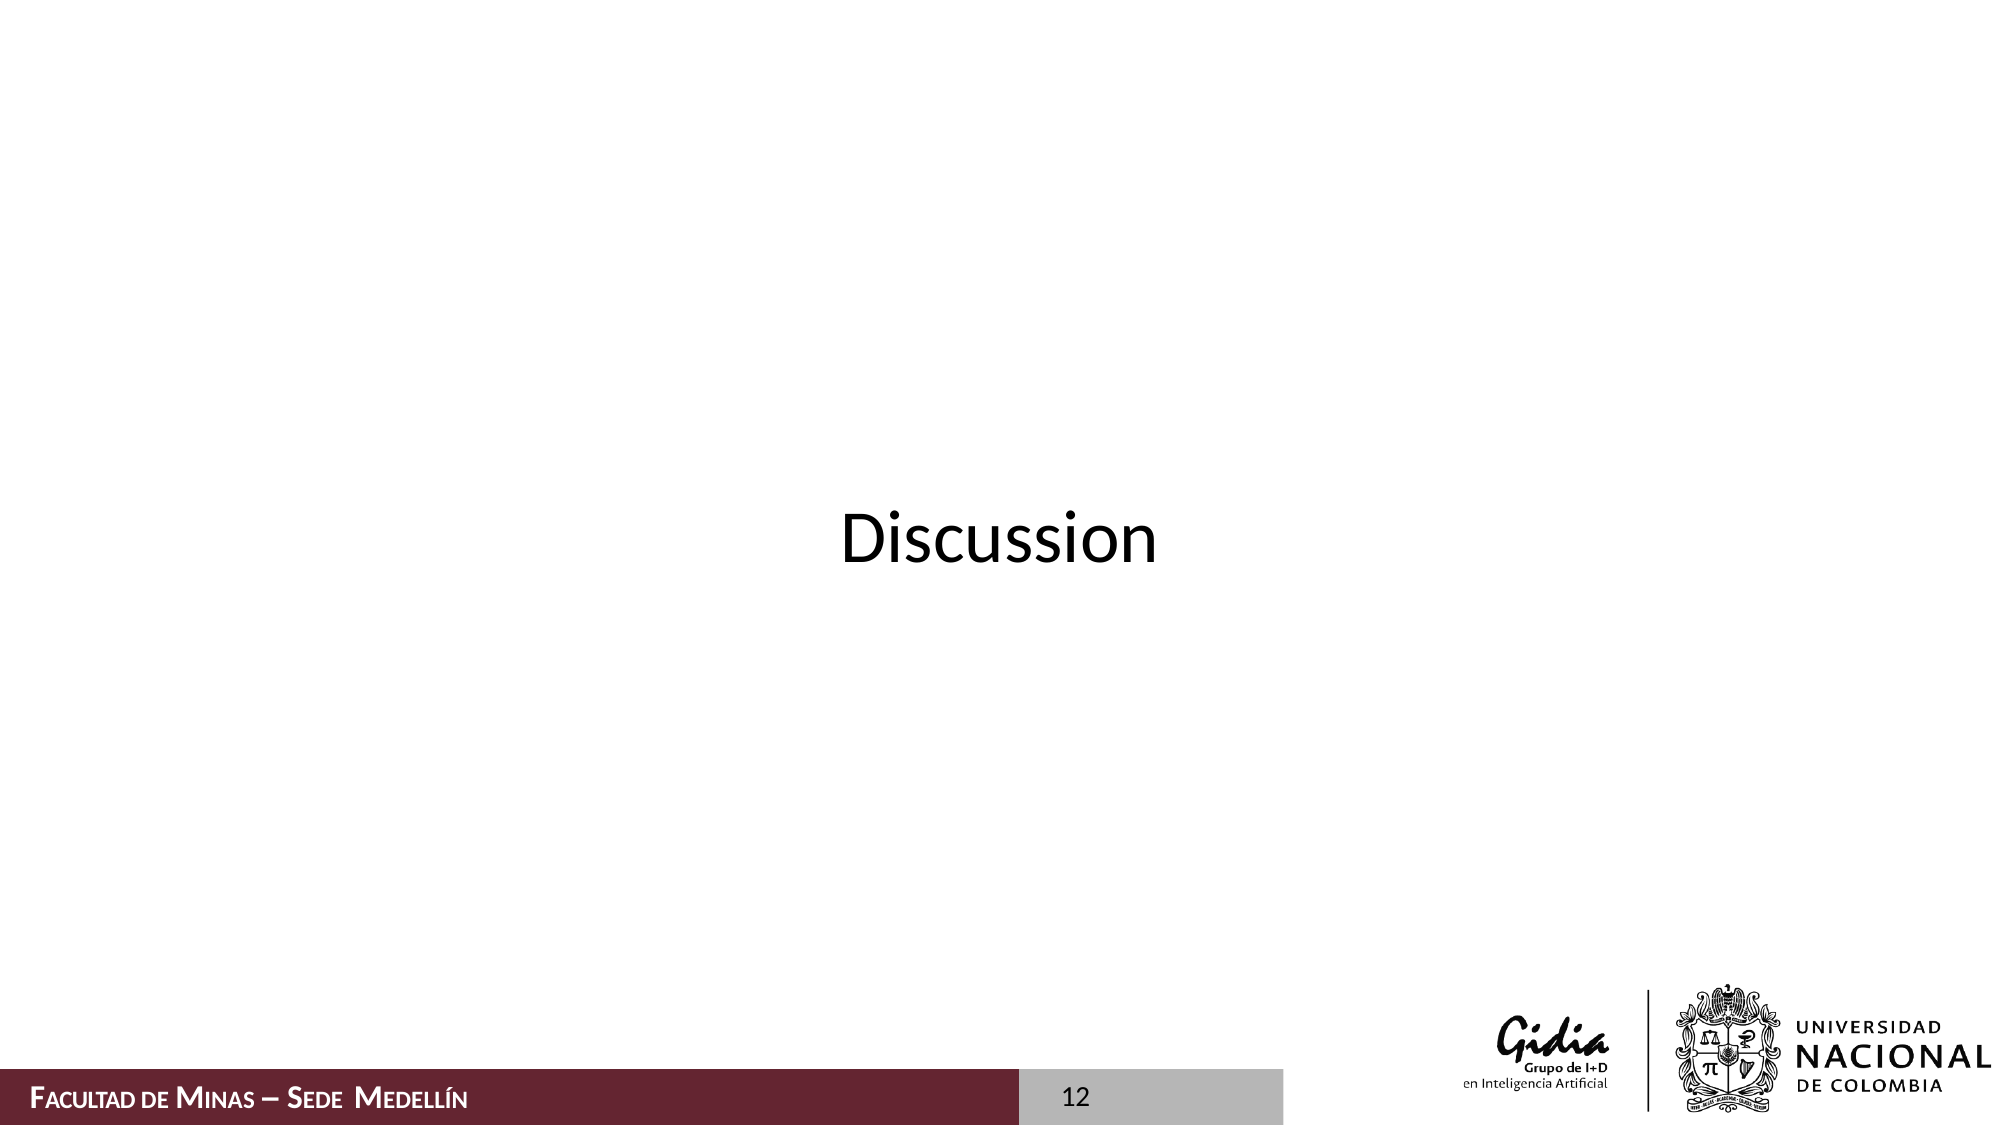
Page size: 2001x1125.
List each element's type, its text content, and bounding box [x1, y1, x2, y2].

title Discussion [401, 487, 1599, 578]
slide_number 12 [1054, 1082, 1097, 1116]
picture [1463, 983, 1992, 1113]
